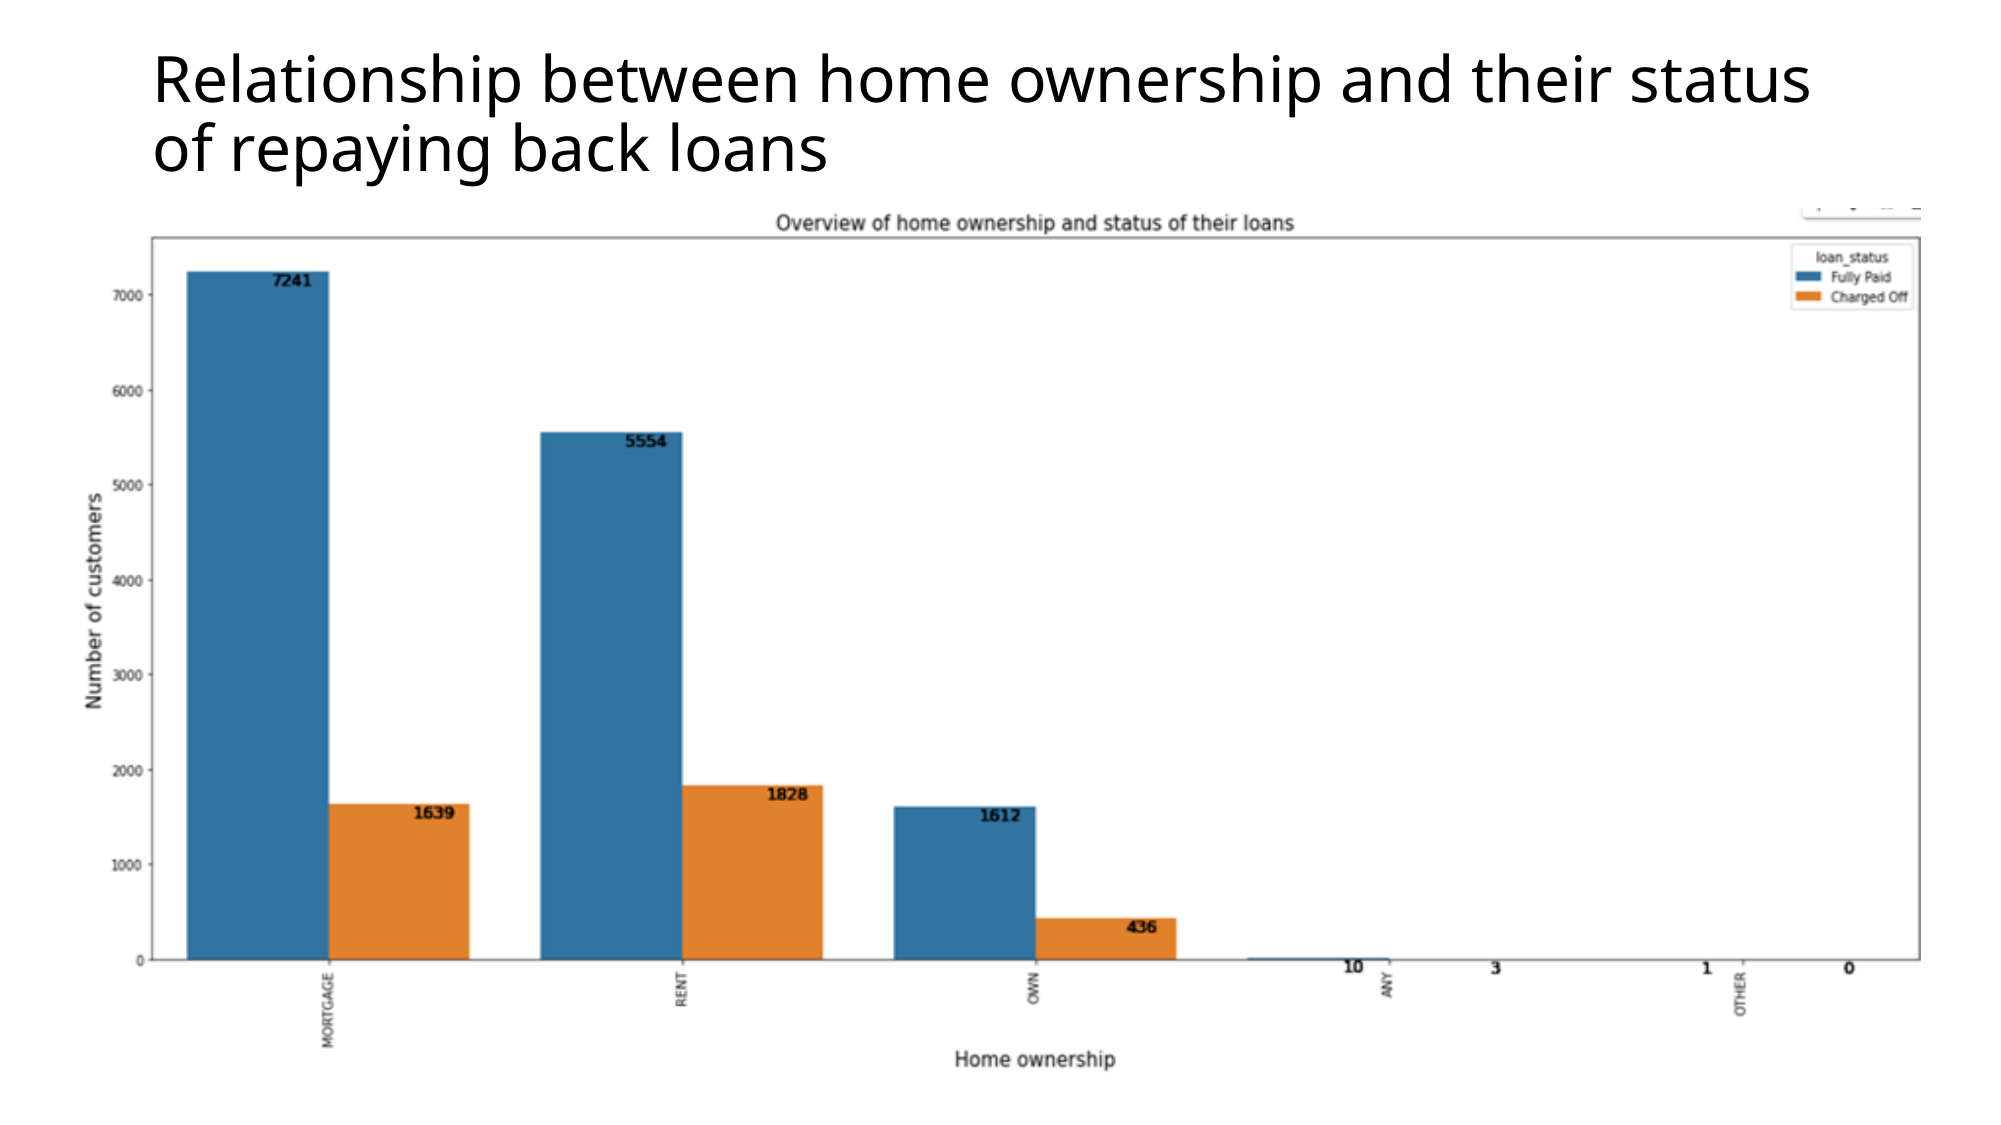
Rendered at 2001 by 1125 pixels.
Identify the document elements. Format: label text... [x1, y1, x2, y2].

title Relationship between home ownership and their status of repaying back loans [137, 39, 1904, 194]
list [75, 208, 1921, 1084]
